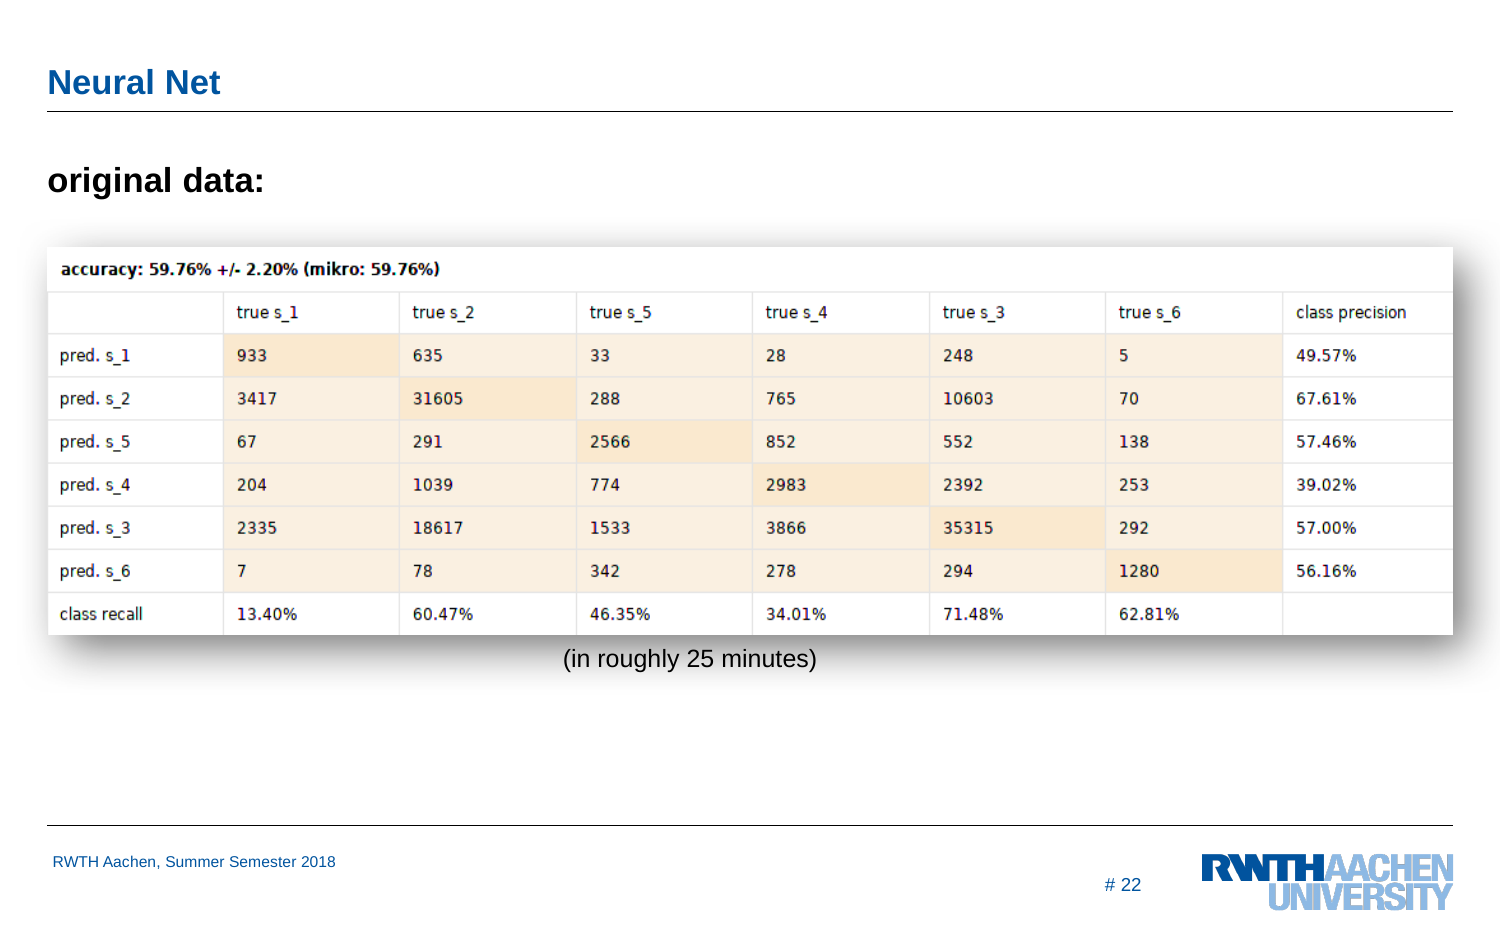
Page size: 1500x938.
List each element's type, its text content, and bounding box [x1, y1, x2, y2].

title Neural Net [47, 27, 1453, 102]
slide_number # 22 [1090, 854, 1241, 905]
picture [47, 247, 1453, 635]
list original data: [47, 157, 1453, 192]
picture [1181, 826, 1474, 938]
text_box (in roughly 25 minutes) [548, 635, 833, 680]
